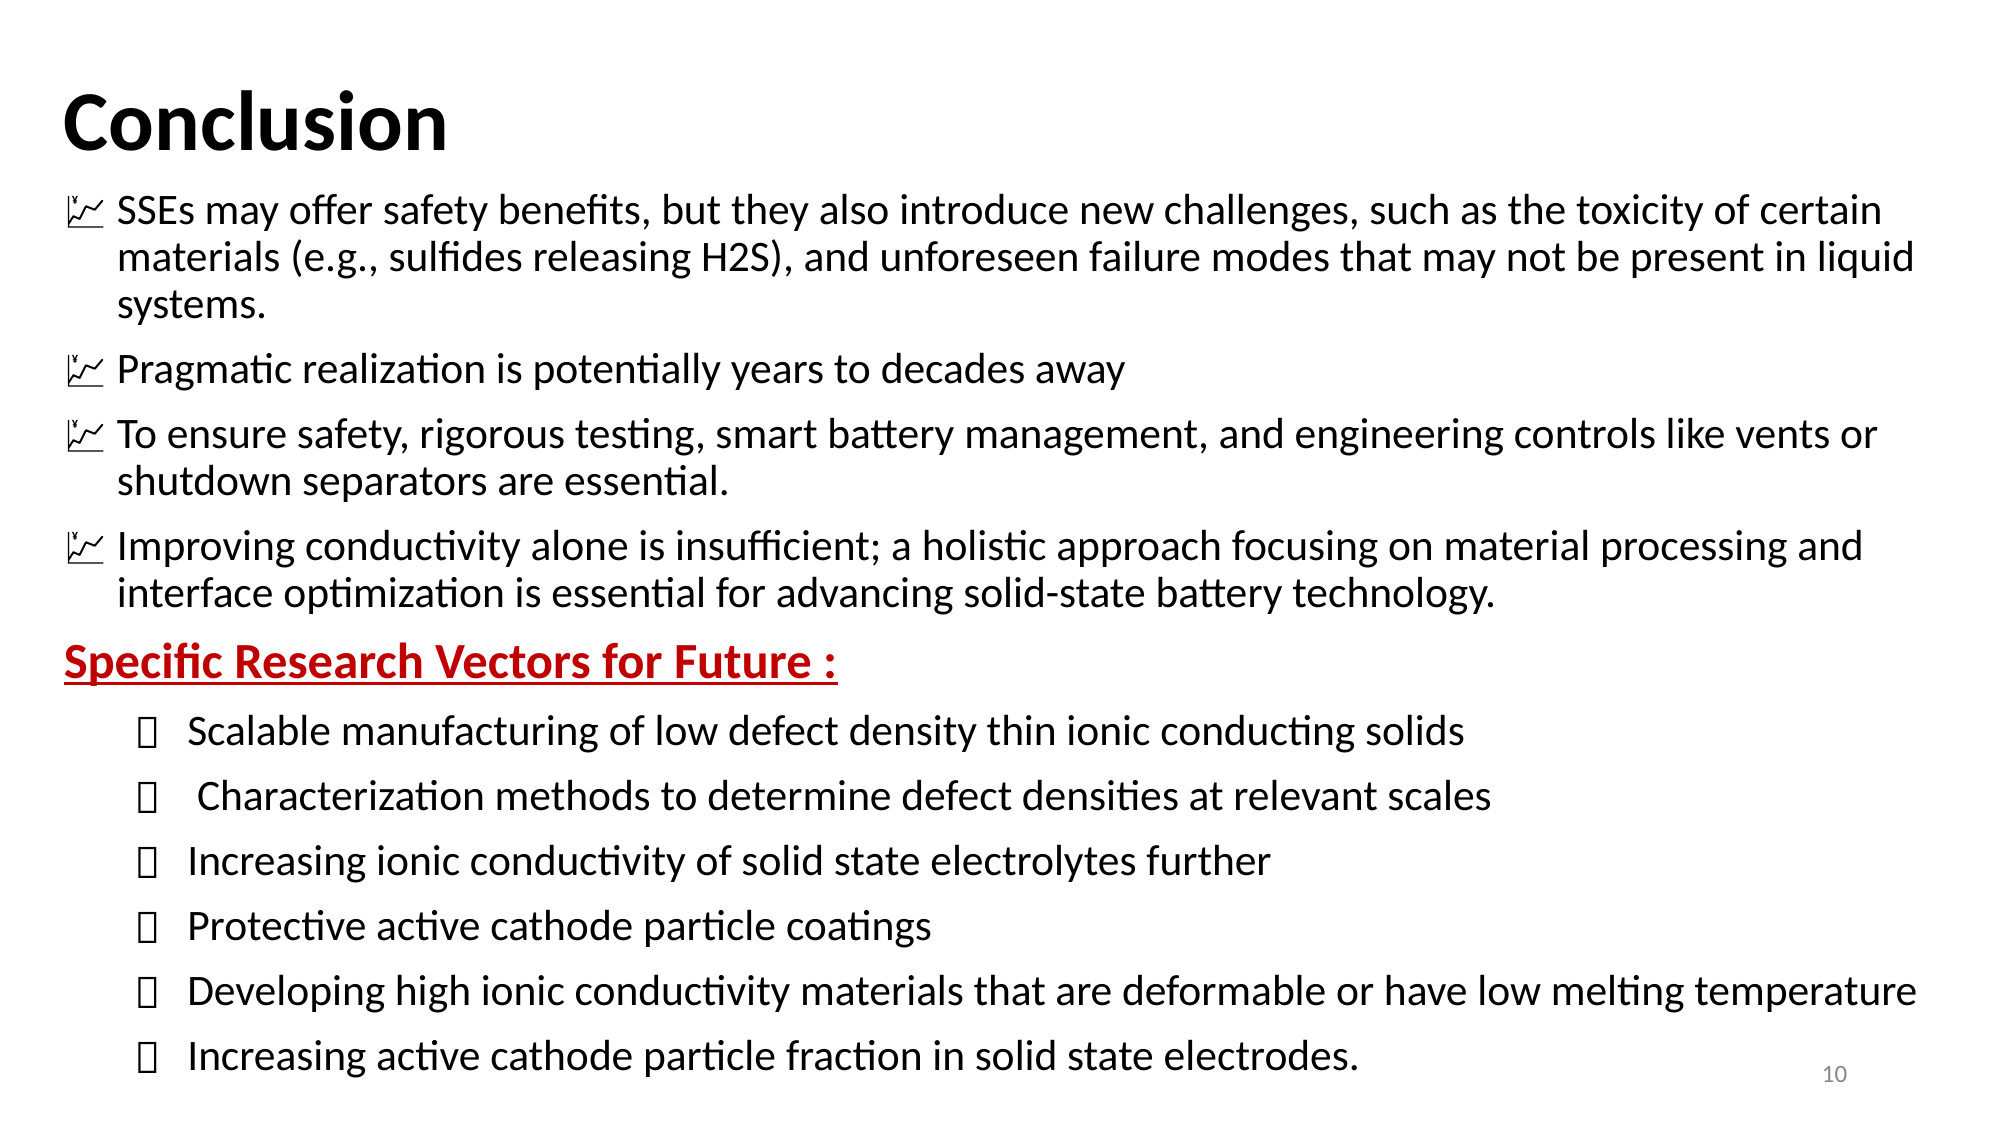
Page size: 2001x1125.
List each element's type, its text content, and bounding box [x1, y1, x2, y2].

slide_number 10 [1412, 1042, 1863, 1103]
list Conclusion SSEs may offer safety benefits, but they also introduce new challenges, such as the toxicity of certain materials (e.g., sulfides releasing H2S), and unforeseen failure modes that may not be present in liquid systems. Pragmatic realization is potentially years to decades away To ensure safety, rigorous testing, smart battery management, and engineering controls like vents or shutdown separators are essential. Improving conductivity alone is insufficient; a holistic approach focusing on material processing and interface optimization is essential for advancing solid-state battery technology. Specific Research Vectors for Future : Scalable manufacturing of low defect density thin ionic conducting solids Characterization methods to determine defect densities at relevant scales Increasing ionic conductivity of solid state electrolytes further Protective active cathode particle coatings Developing high ionic conductivity materials that are deformable or have low melting temperature Increasing active cathode particle fraction in solid state electrodes. [48, 69, 1962, 1103]
